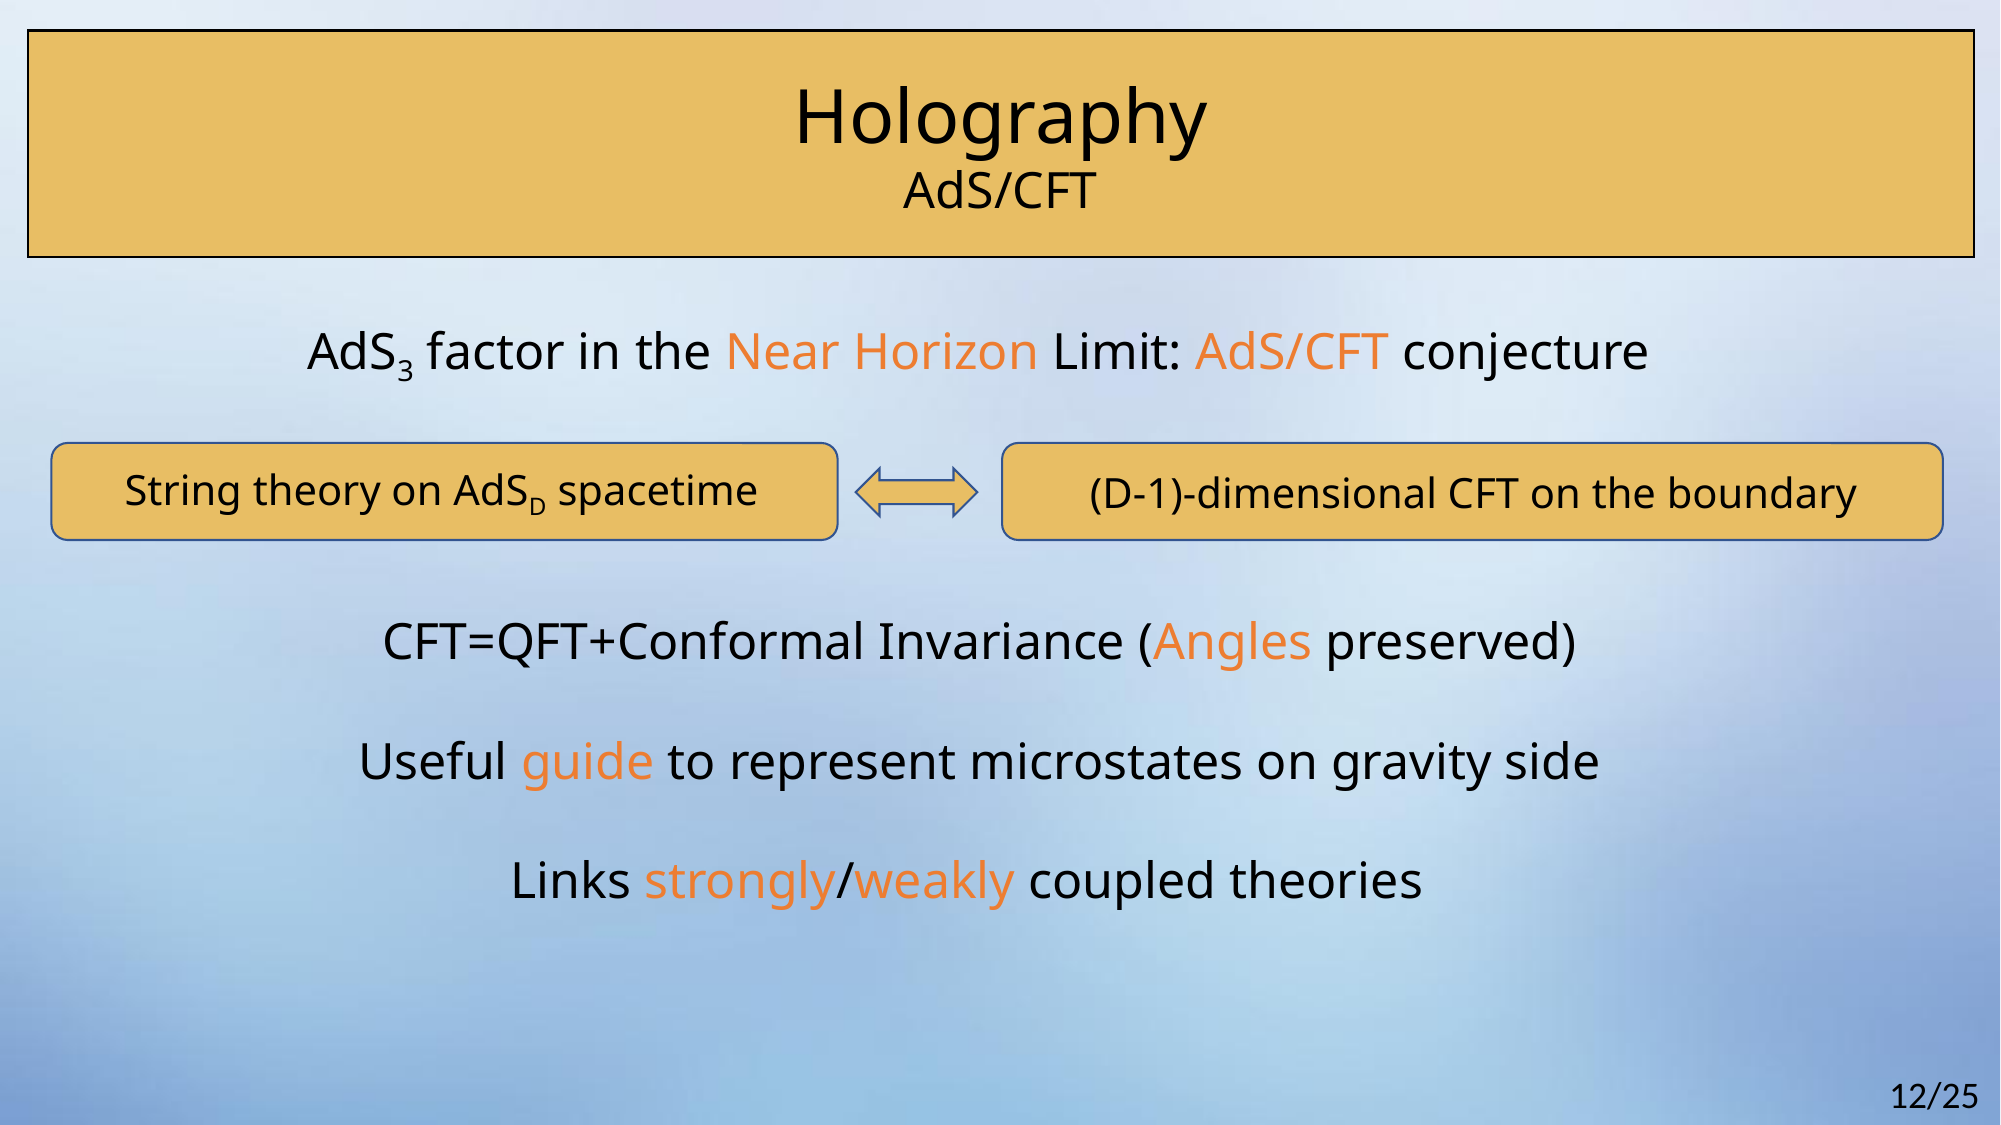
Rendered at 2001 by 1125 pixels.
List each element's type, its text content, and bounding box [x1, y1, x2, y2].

picture [0, 0, 2001, 1125]
text_box (D-1)-dimensional CFT on the boundary [1012, 459, 1935, 525]
text_box [854, 465, 979, 519]
text_box Links strongly/weakly coupled theories [413, 841, 1520, 917]
text_box CFT=QFT+Conformal Invariance (Angles preserved) [218, 602, 1741, 678]
text_box [50, 441, 839, 542]
text_box String theory on AdSD spacetime [52, 455, 831, 528]
text_box Useful guide to represent microstates on gravity side [218, 721, 1741, 797]
text_box 12/25 [1874, 1063, 2000, 1124]
text_box [1001, 441, 1944, 542]
text_box AdS3 factor in the Near Horizon Limit: AdS/CFT conjecture [150, 311, 1807, 395]
text_box Holography AdS/CFT [27, 29, 1975, 258]
